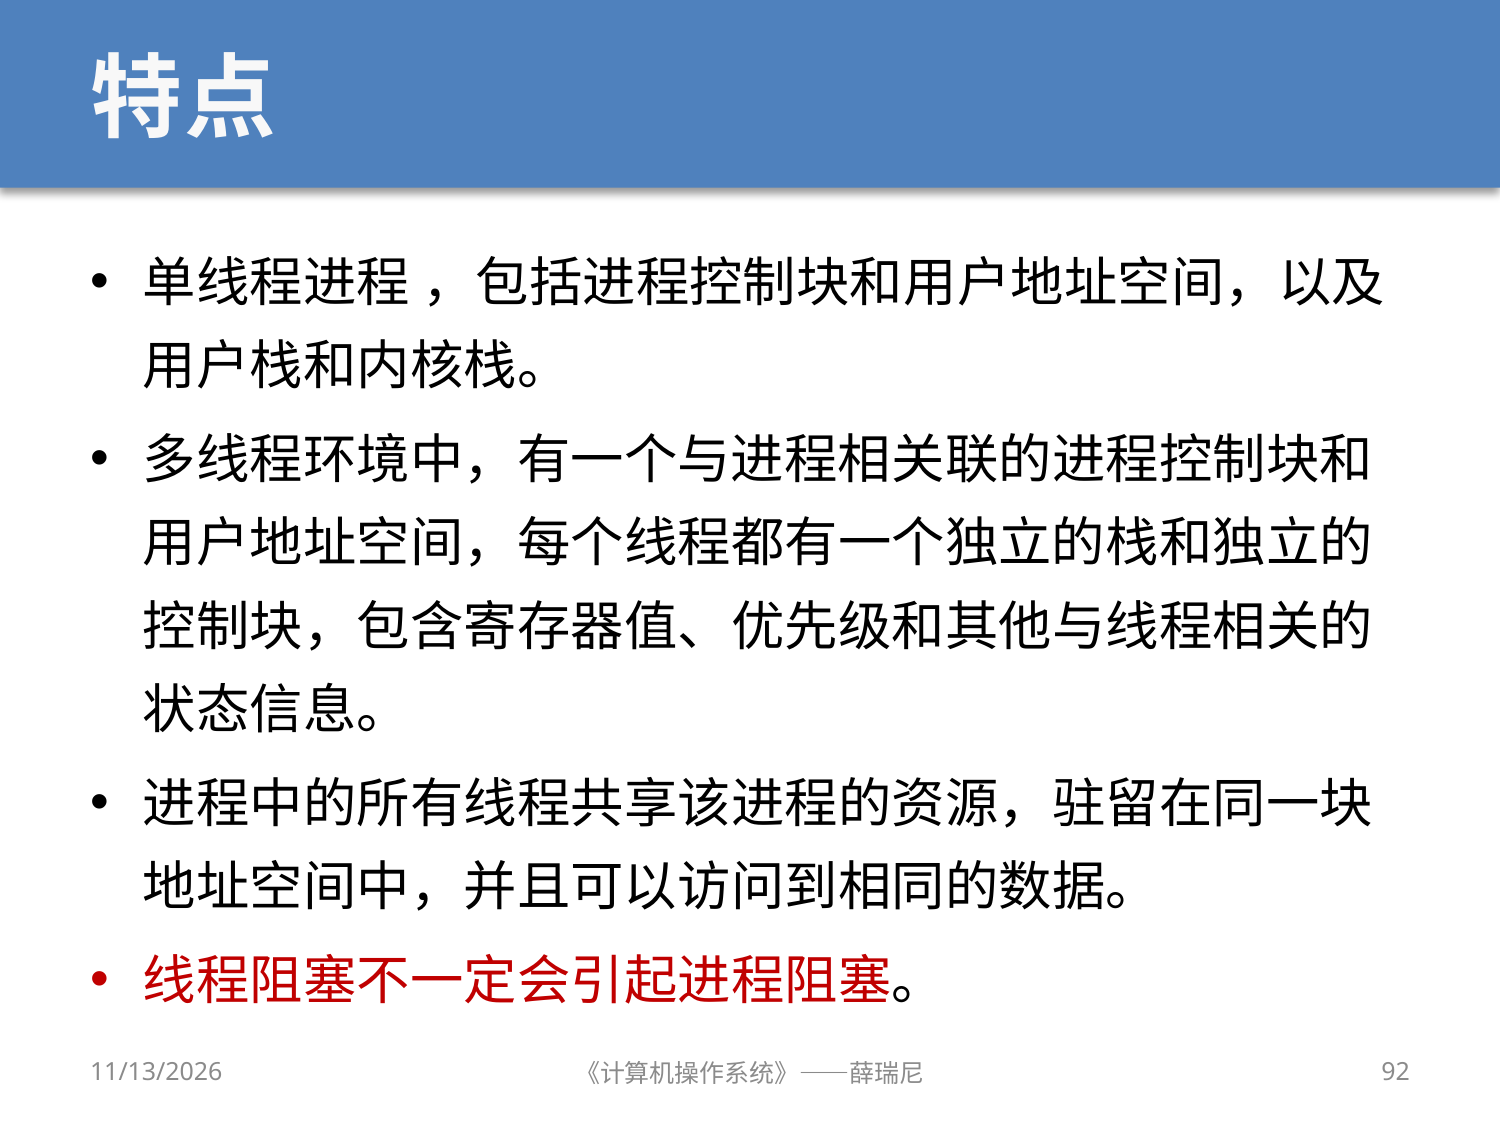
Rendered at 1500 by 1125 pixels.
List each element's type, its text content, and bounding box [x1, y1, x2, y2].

footer 《计算机操作系统》——薛瑞尼 [512, 1042, 988, 1103]
list 单线程进程 ，包括进程控制块和用户地址空间，以及用户栈和内核栈。 多线程环境中，有一个与进程相关联的进程控制块和用户地址空间，每个线程都有一个独立的栈和独立的控制块，包含寄存器值、优先级和其他与线程相关的状态信息。 进程中的所有线程共享该进程的资源，驻留在同一块地址空间中，并且可以访问到相同的数据。 线程阻塞不一定会引起进程阻塞。 [75, 221, 1425, 1021]
title 特点 [75, 0, 1425, 188]
slide_number 92 [1074, 1042, 1425, 1103]
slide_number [75, 1042, 425, 1103]
